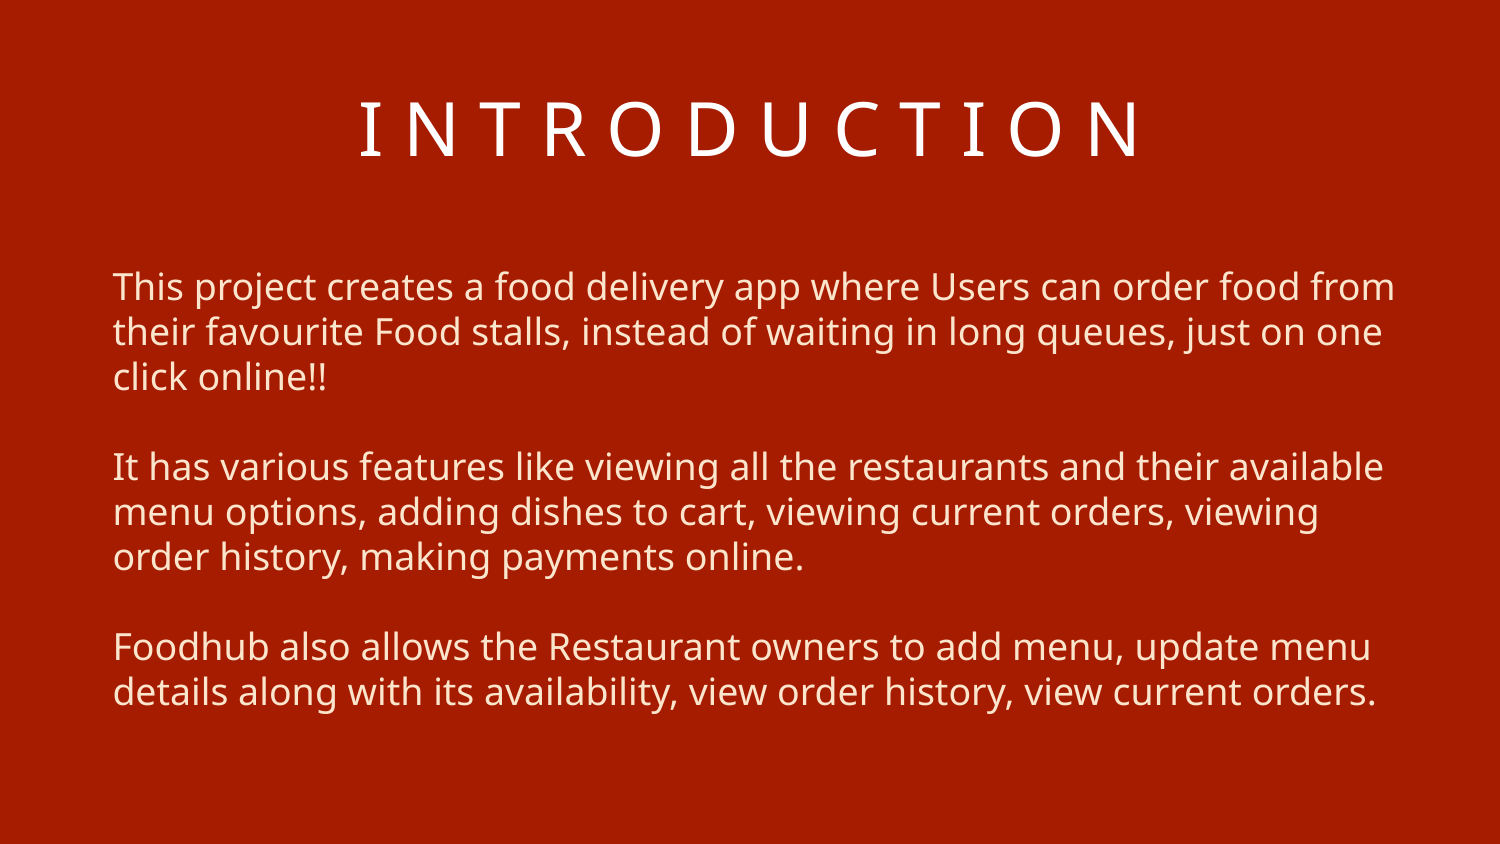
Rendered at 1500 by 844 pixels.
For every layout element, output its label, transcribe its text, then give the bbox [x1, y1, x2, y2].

text_box I N T R O D U C T I O N [69, 66, 1431, 187]
text_box This project creates a food delivery app where Users can order food from their favourite Food stalls, instead of waiting in long queues, just on one click online!! It has various features like viewing all the restaurants and their available menu options, adding dishes to cart, viewing current orders, viewing order history, making payments online. Foodhub also allows the Restaurant owners to add menu, update menu details along with its availability, view order history, view current orders. [97, 247, 1431, 728]
